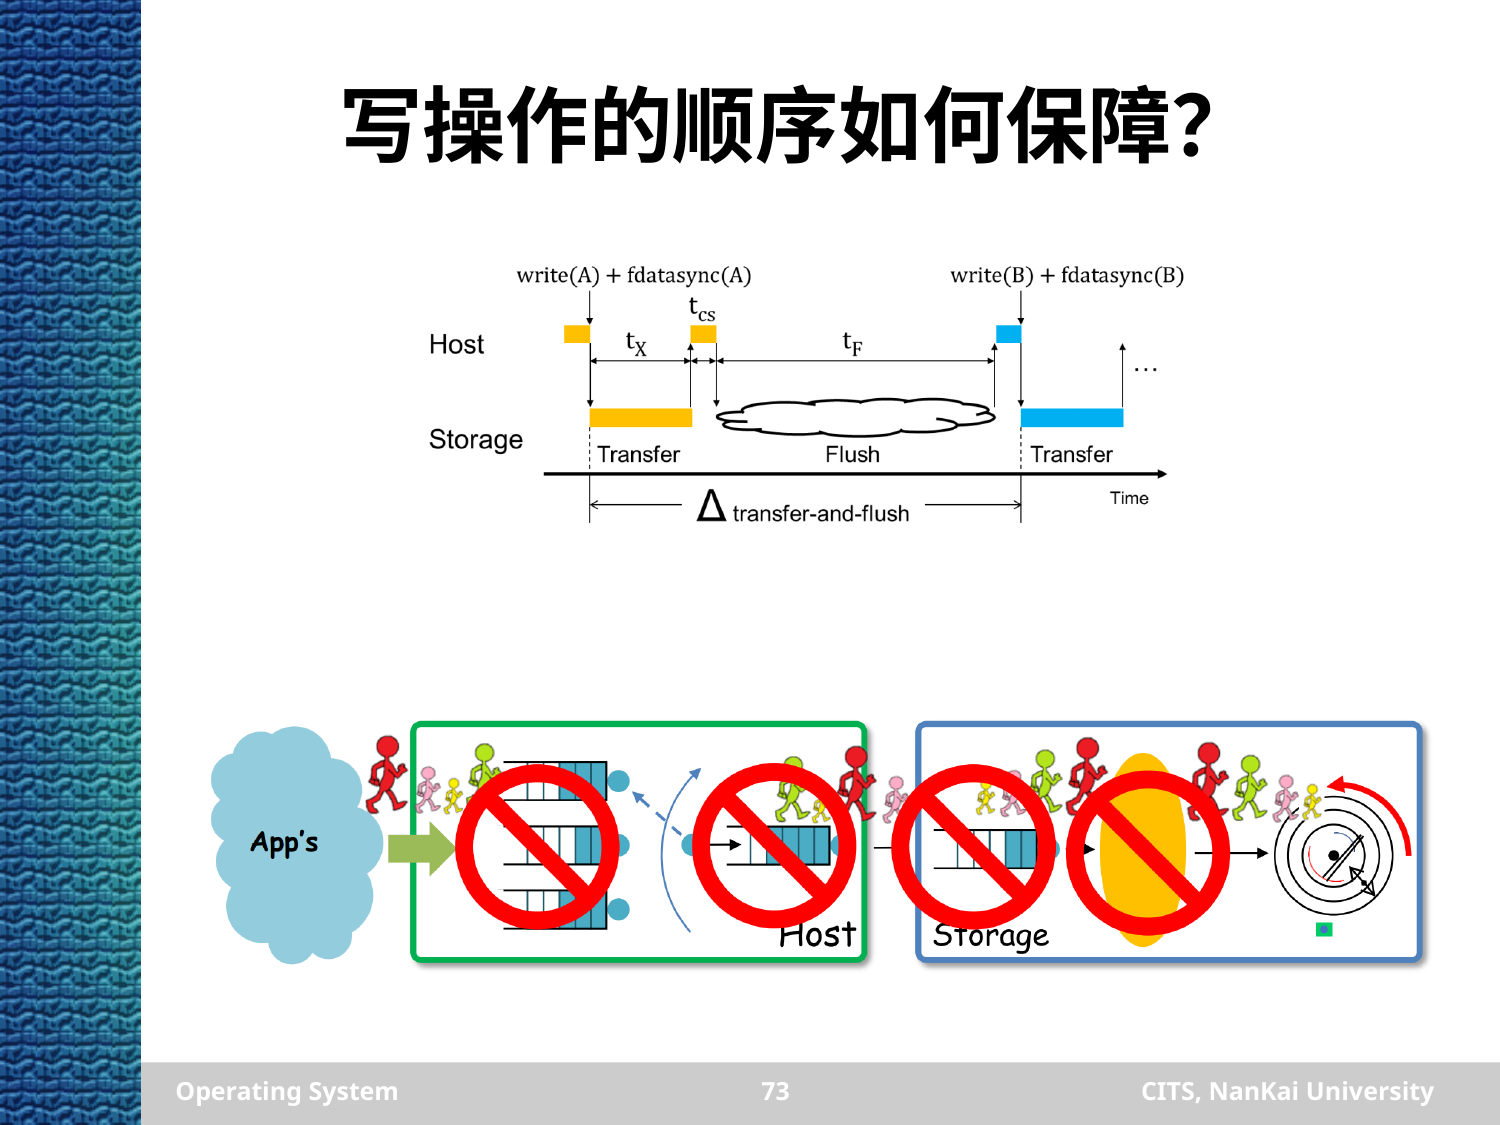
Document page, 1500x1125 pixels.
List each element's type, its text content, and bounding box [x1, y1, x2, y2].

picture [0, 0, 141, 1125]
slide_number 73 [600, 1067, 951, 1118]
slide_number Operating System [160, 1067, 574, 1118]
footer CITS, NanKai University [974, 1067, 1451, 1118]
title 写操作的顺序如何保障？ [159, 50, 1436, 197]
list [172, 224, 1470, 1048]
